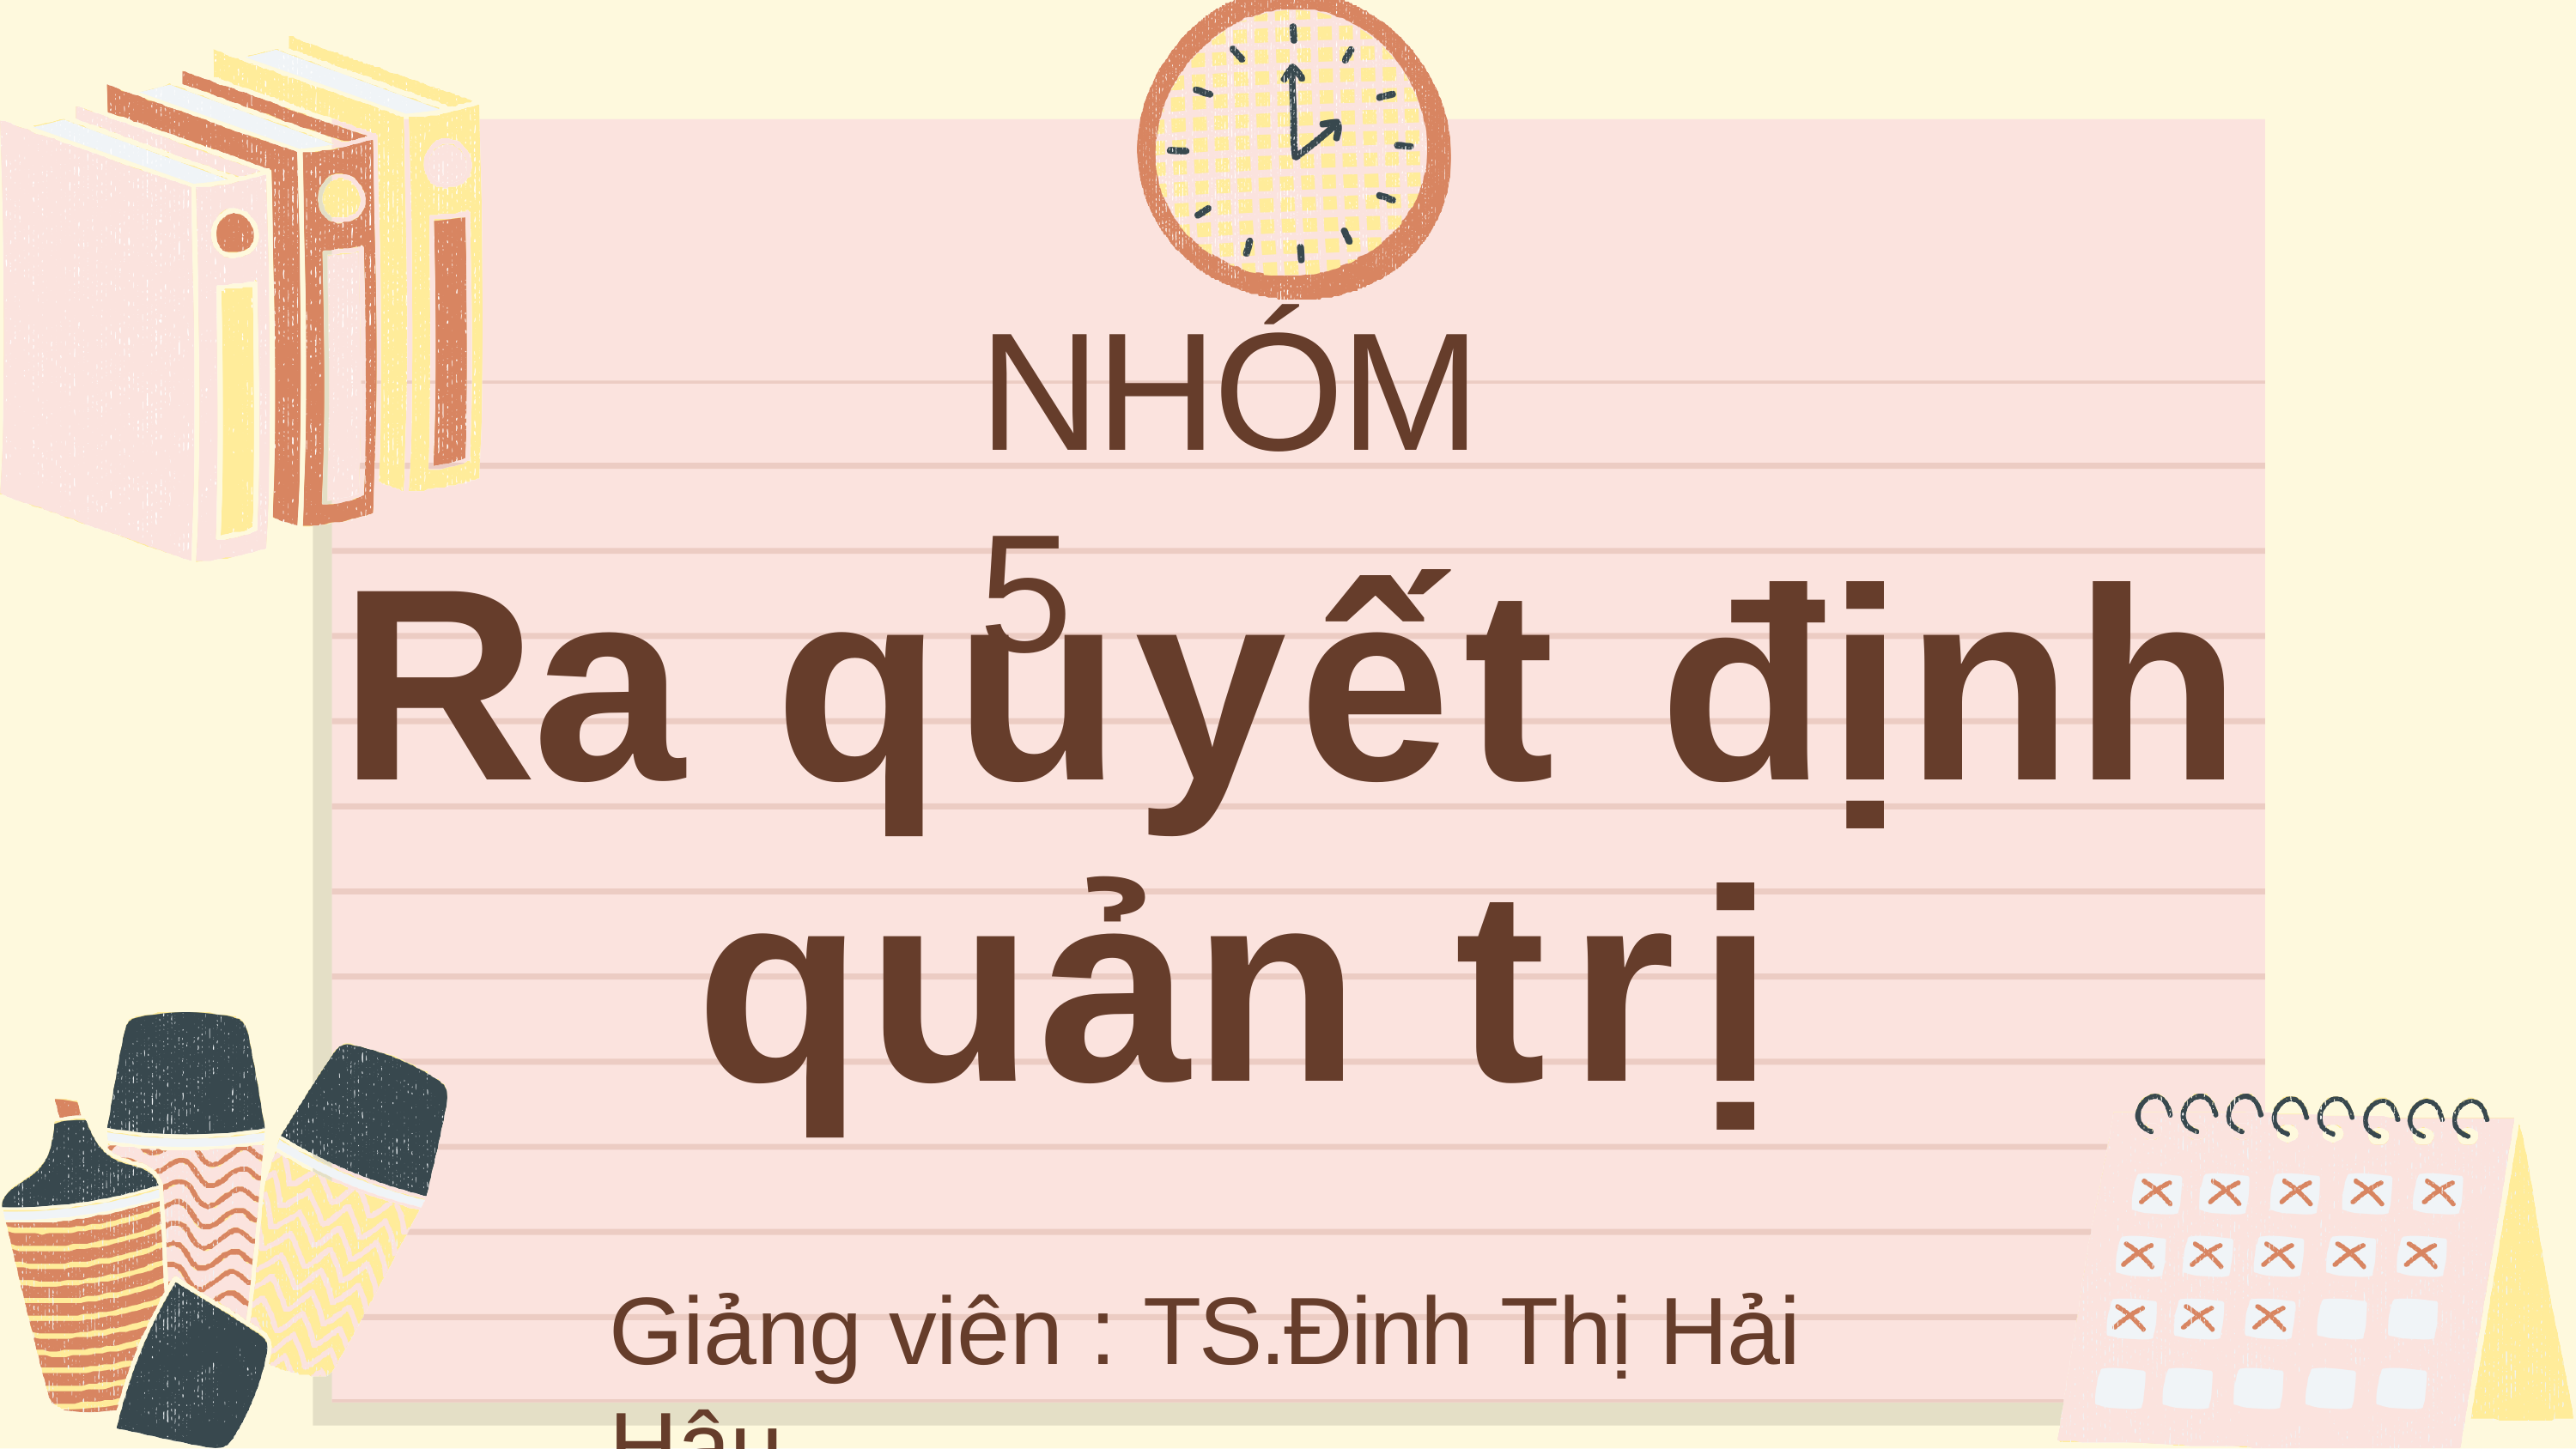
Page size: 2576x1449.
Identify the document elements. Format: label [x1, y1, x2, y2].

text_box [0, 0, 2574, 1449]
